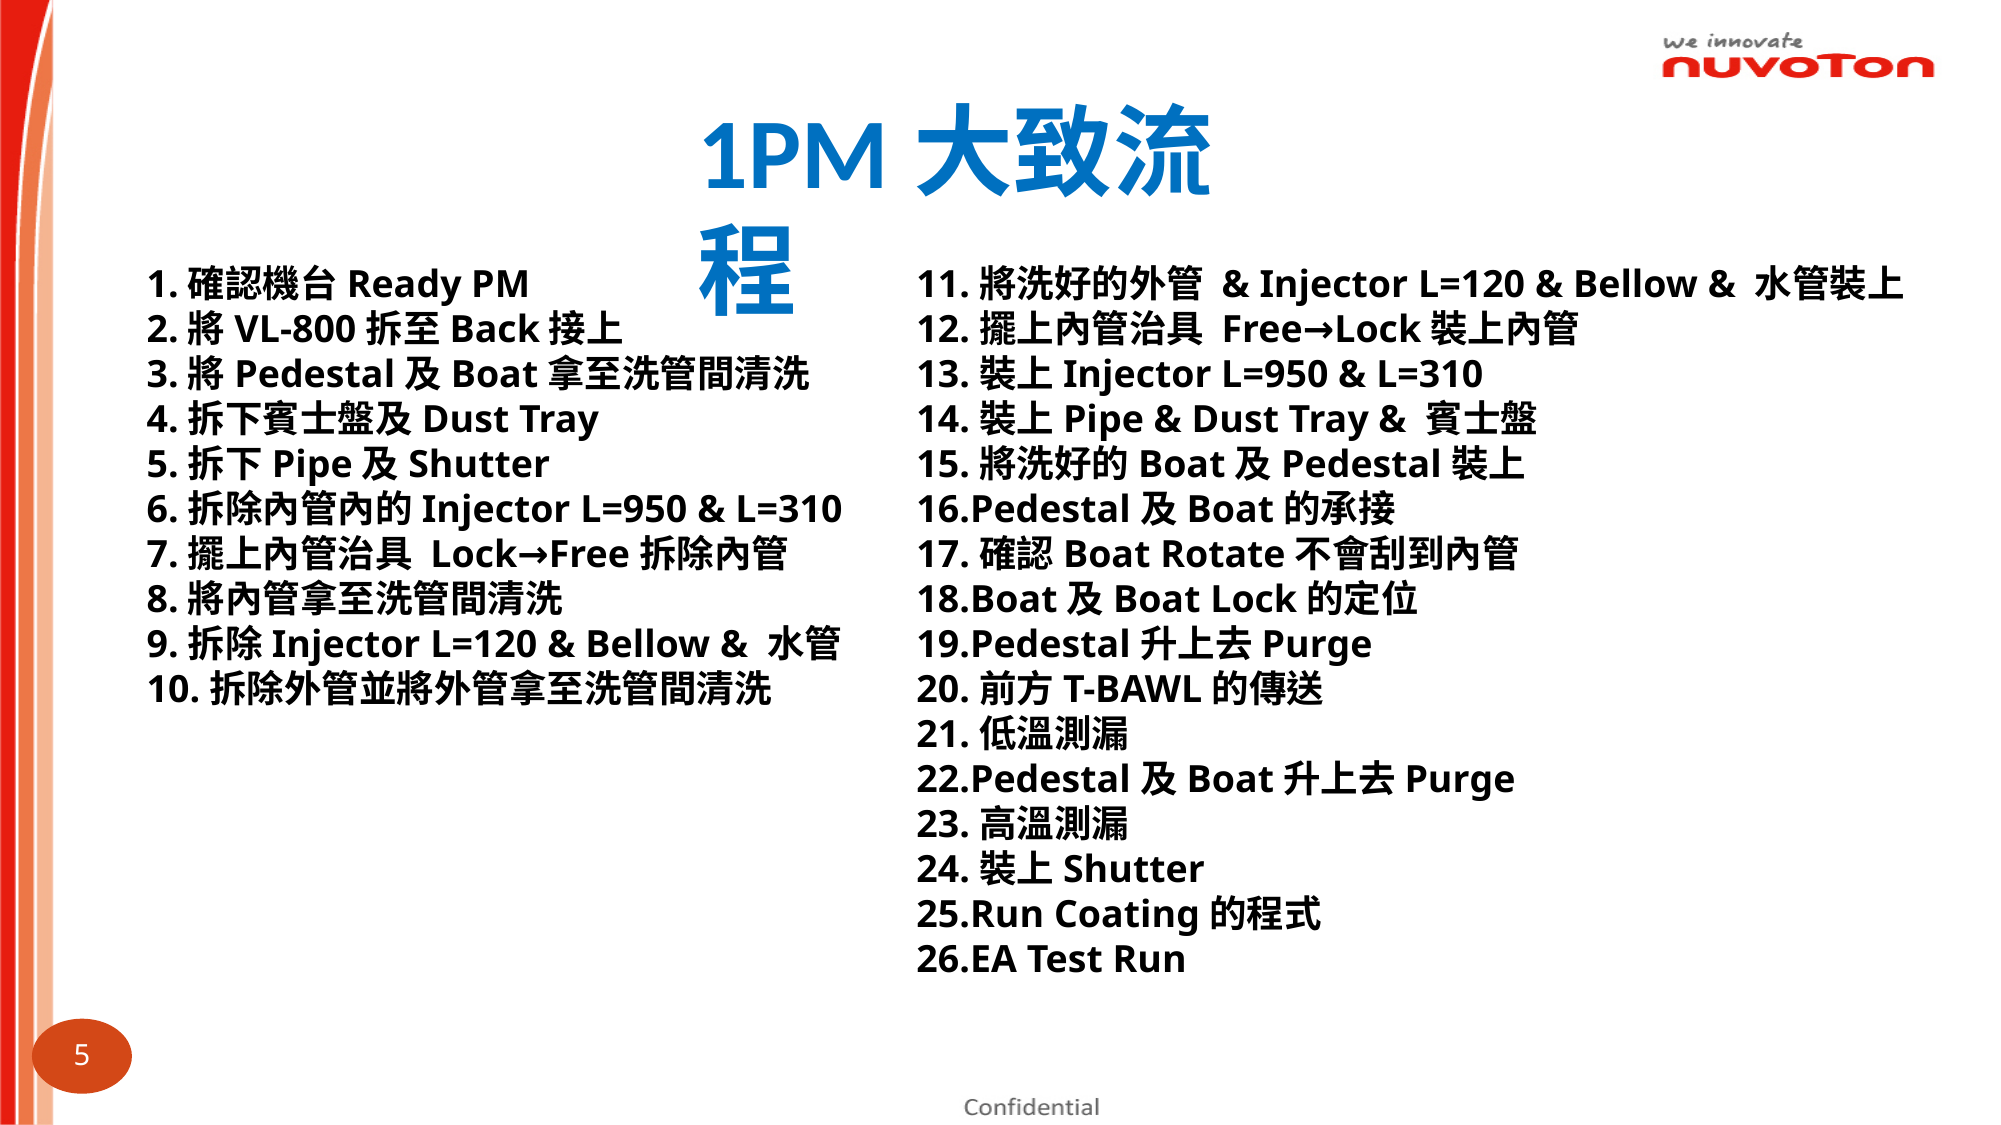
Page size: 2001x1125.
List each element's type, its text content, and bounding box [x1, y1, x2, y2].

picture [0, 0, 2000, 1125]
text_box 1.確認機台Ready PM 2.將VL-800拆至Back接上​ 3.將Pedestal及Boat拿至洗管間清洗​ 4.拆下賓士盤及Dust Tray 5.拆下Pipe及Shutter​ 6.拆除內管內的Injector L=950 & L=310​ 7.擺上內管治具 Lock→Free拆除內管​ 8.將內管拿至洗管間清洗 9.拆除Injector L=120 & Bellow & 水管​ 10.拆除外管並將外管拿至洗管間清洗​ [131, 252, 901, 763]
text_box 1PM大致流程 [682, 80, 1318, 336]
slide_number 5 [31, 1018, 132, 1094]
text_box 11.將洗好的外管 & Injector L=120 & Bellow & 水管裝上​ 12.擺上內管治具 Free→Lock裝上內管​ 13.裝上Injector L=950 & L=310 14.裝上Pipe & Dust Tray & 賓士盤​ 15.將洗好的Boat及Pedestal裝上 16.Pedestal及Boat的承接​ 17.確認Boat Rotate不會刮到內管 18.Boat及Boat Lock的定位​ 19.Pedestal升上去Purge 20.前方T-BAWL的傳送​ 21.低溫測漏 22.Pedestal及Boat升上去Purge​ 23.高溫測漏 24.裝上Shutter​ 25.Run Coating的程式 26.EA Test Run​ [901, 252, 1920, 988]
